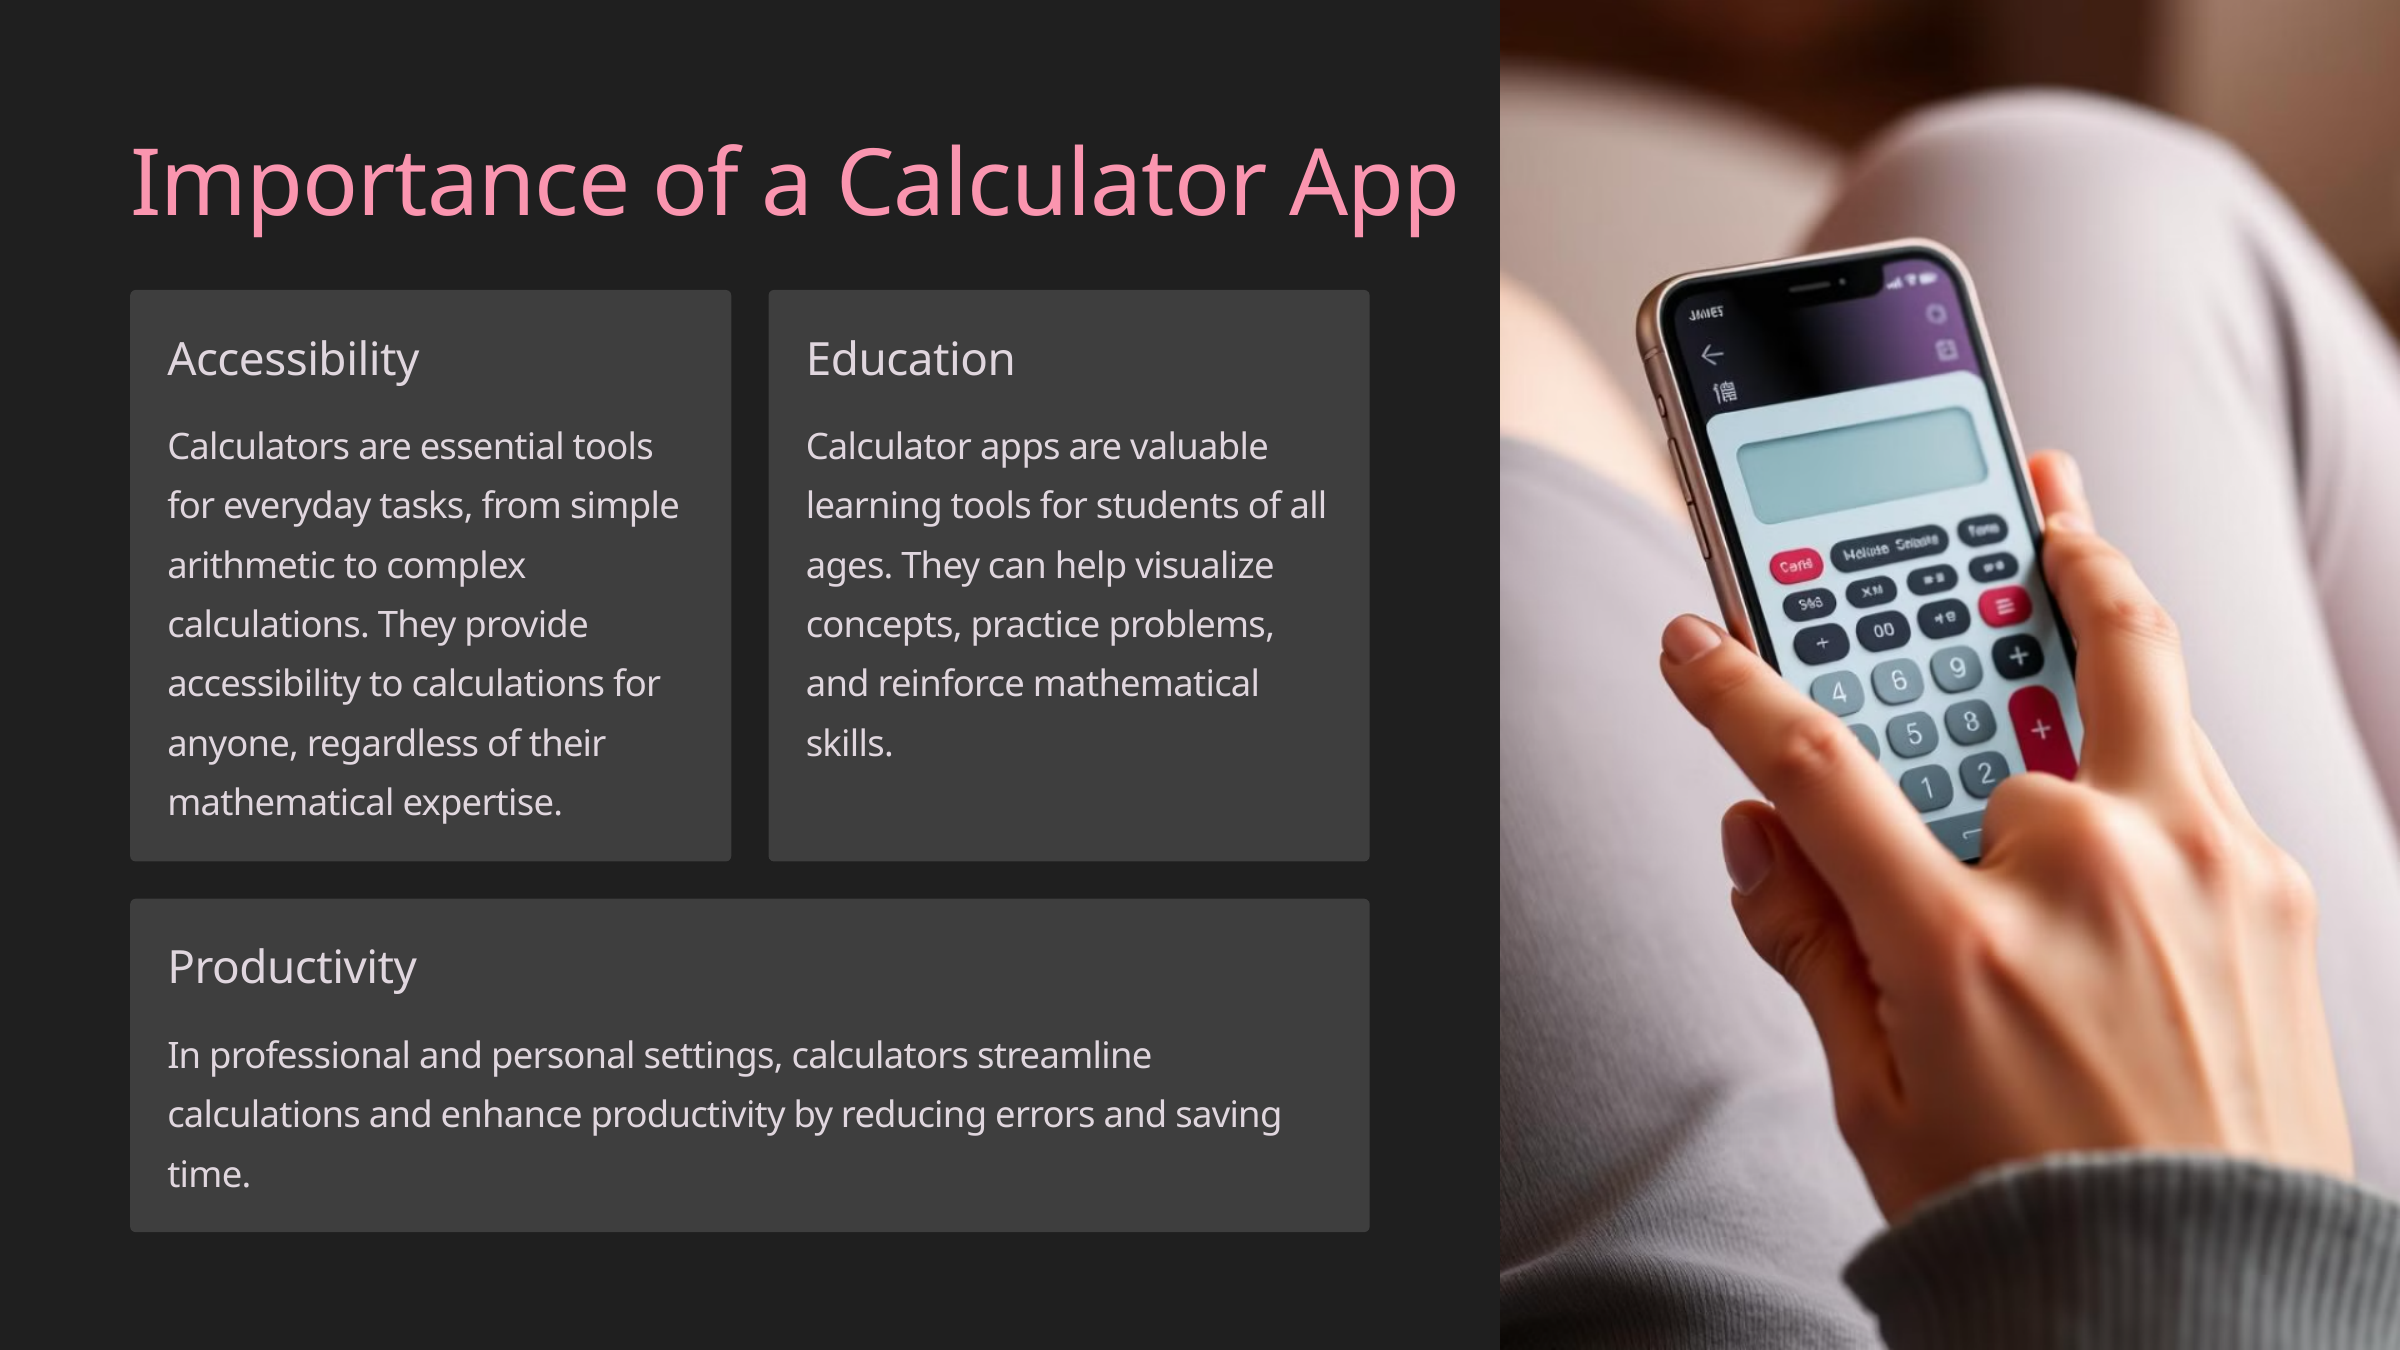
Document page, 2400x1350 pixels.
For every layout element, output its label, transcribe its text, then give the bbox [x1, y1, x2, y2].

text_box Calculators are essential tools for everyday tasks, from simple arithmetic to complex calculations. They provide accessibility to calculations for anyone, regardless of their mathematical expertise. [167, 407, 695, 825]
text_box [768, 289, 1370, 862]
text_box Calculator apps are valuable learning tools for students of all ages. They can help visualize concepts, practice problems, and reinforce mathematical skills. [805, 407, 1333, 765]
text_box Education [805, 327, 1271, 386]
text_box Importance of a Calculator App [130, 117, 1252, 235]
text_box Productivity [167, 935, 633, 994]
text_box [130, 898, 1370, 1233]
text_box Accessibility [167, 327, 633, 386]
picture [1499, 0, 2400, 1350]
text_box In professional and personal settings, calculators streamline calculations and enhance productivity by reducing errors and saving time. [167, 1016, 1333, 1195]
text_box [130, 289, 732, 862]
